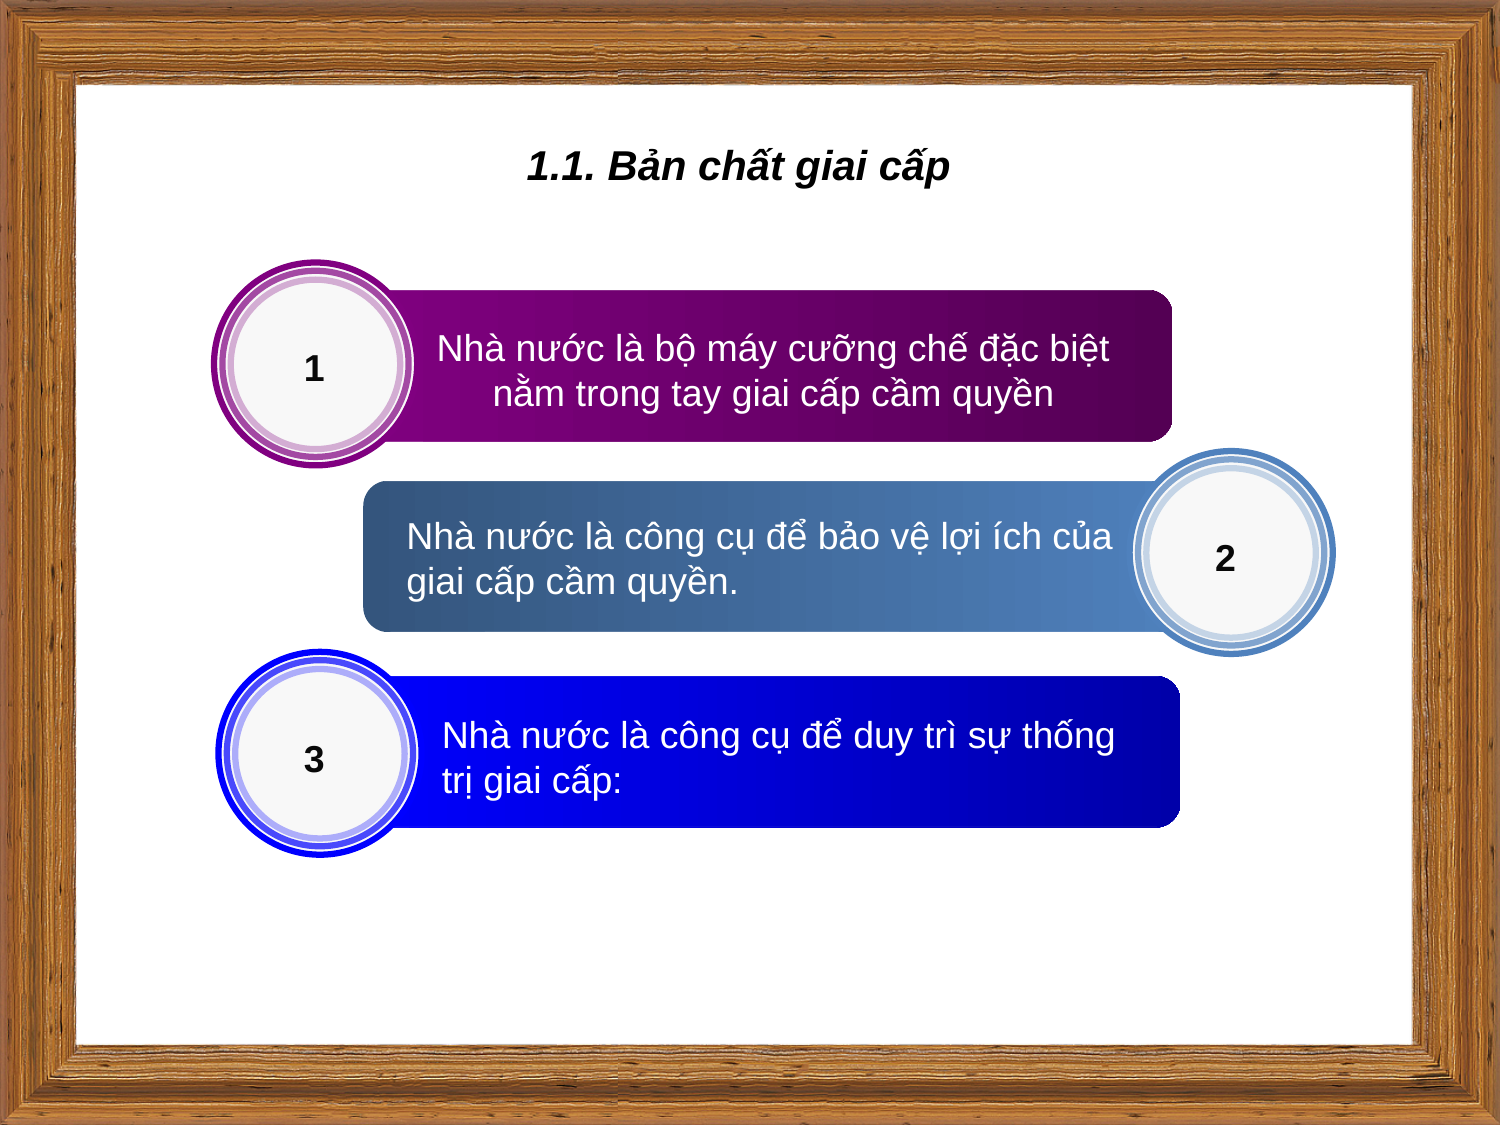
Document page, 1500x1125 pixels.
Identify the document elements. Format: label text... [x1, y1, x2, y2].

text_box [218, 651, 422, 855]
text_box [1129, 450, 1333, 655]
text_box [213, 262, 418, 466]
picture [0, 0, 1500, 1125]
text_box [427, 675, 1181, 828]
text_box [421, 289, 1173, 442]
text_box 1.1. Bản chất giai cấp [511, 131, 1037, 197]
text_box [362, 480, 1124, 633]
